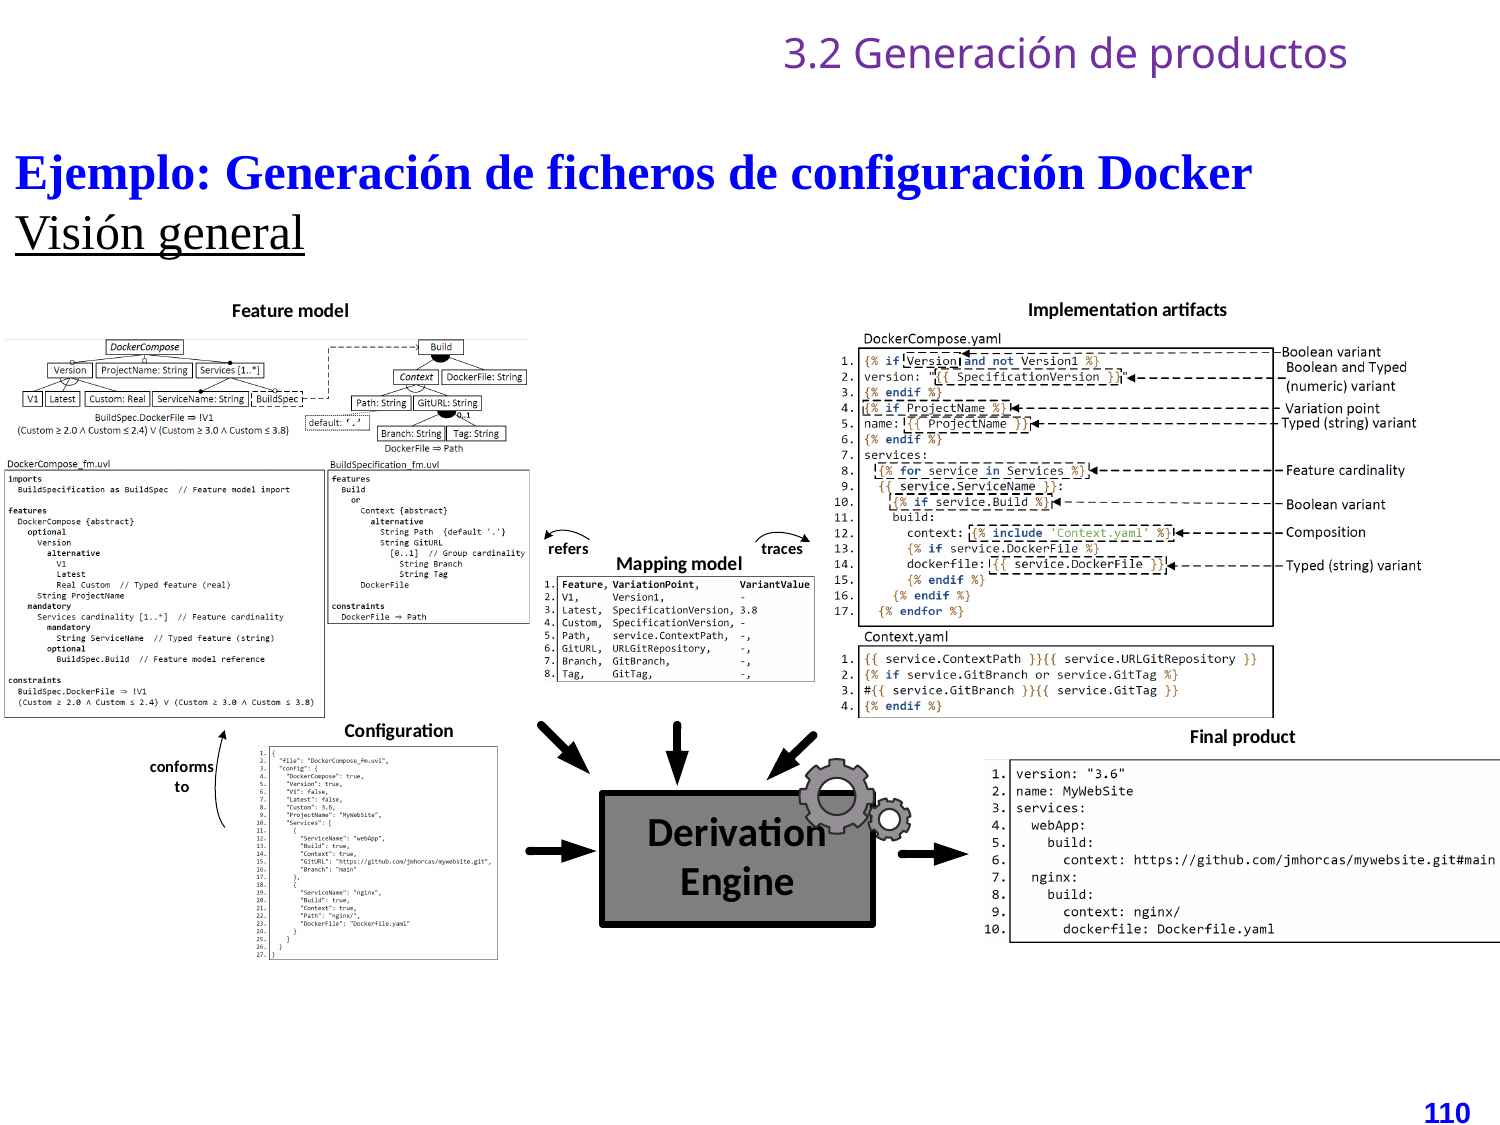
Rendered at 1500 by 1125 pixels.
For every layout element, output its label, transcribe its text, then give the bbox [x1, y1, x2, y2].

text_box Ejemplo: Generación de ficheros de configuración Docker Visión general [0, 132, 1500, 268]
picture [2, 290, 1500, 961]
title 3.2 Generación de productos [631, 19, 1500, 126]
